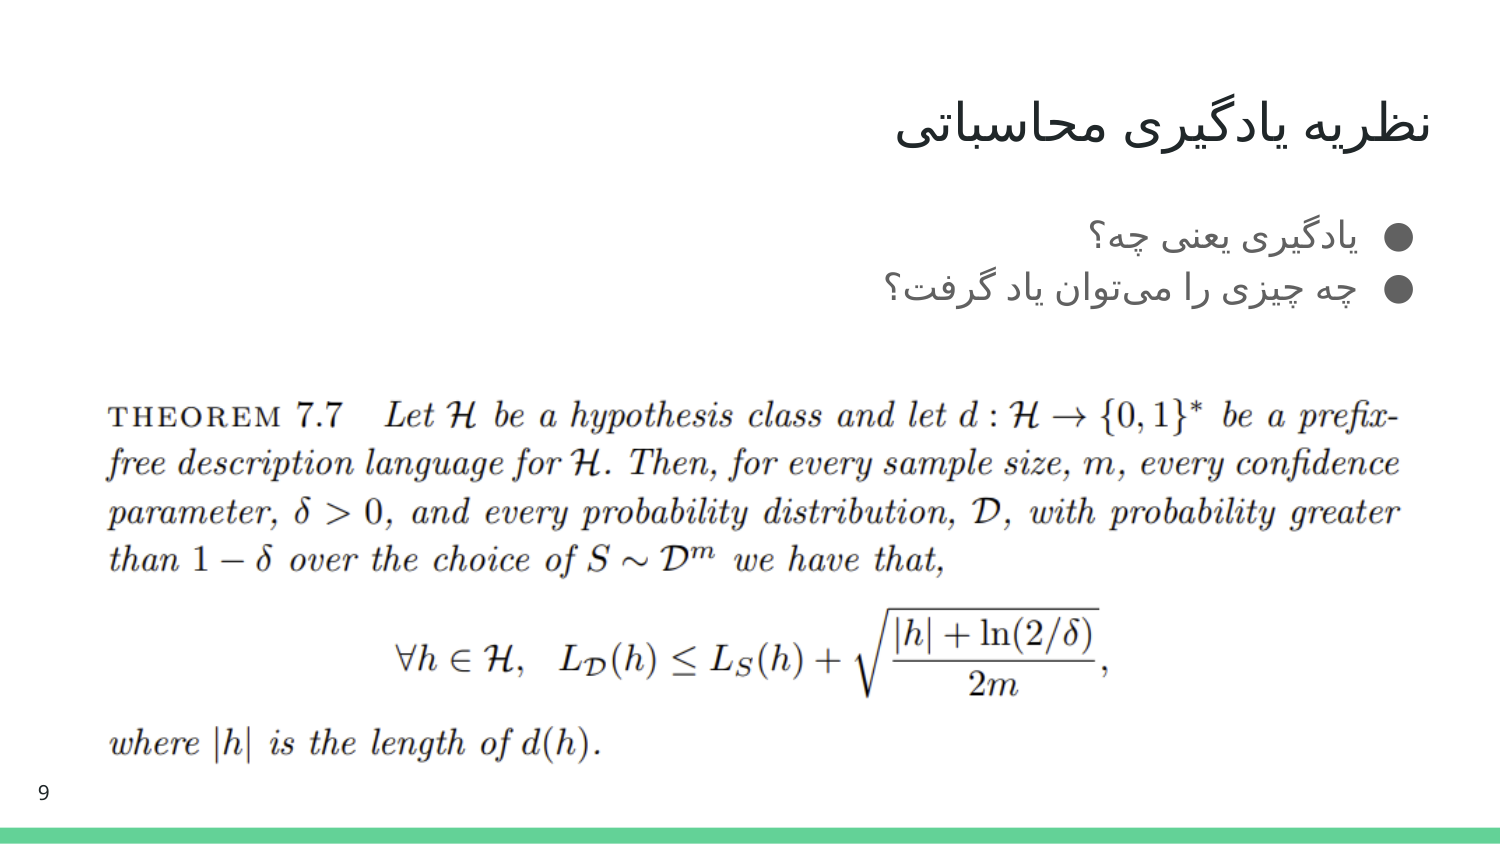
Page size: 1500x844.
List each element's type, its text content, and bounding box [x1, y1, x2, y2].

title نظریه یادگیری محاسباتی [51, 72, 1449, 167]
list یادگیری یعنی چه؟ چه چیزی را می‌توان یاد گرفت؟ [51, 189, 1449, 750]
picture [85, 372, 1415, 781]
slide_number ‹#› [22, 761, 113, 827]
